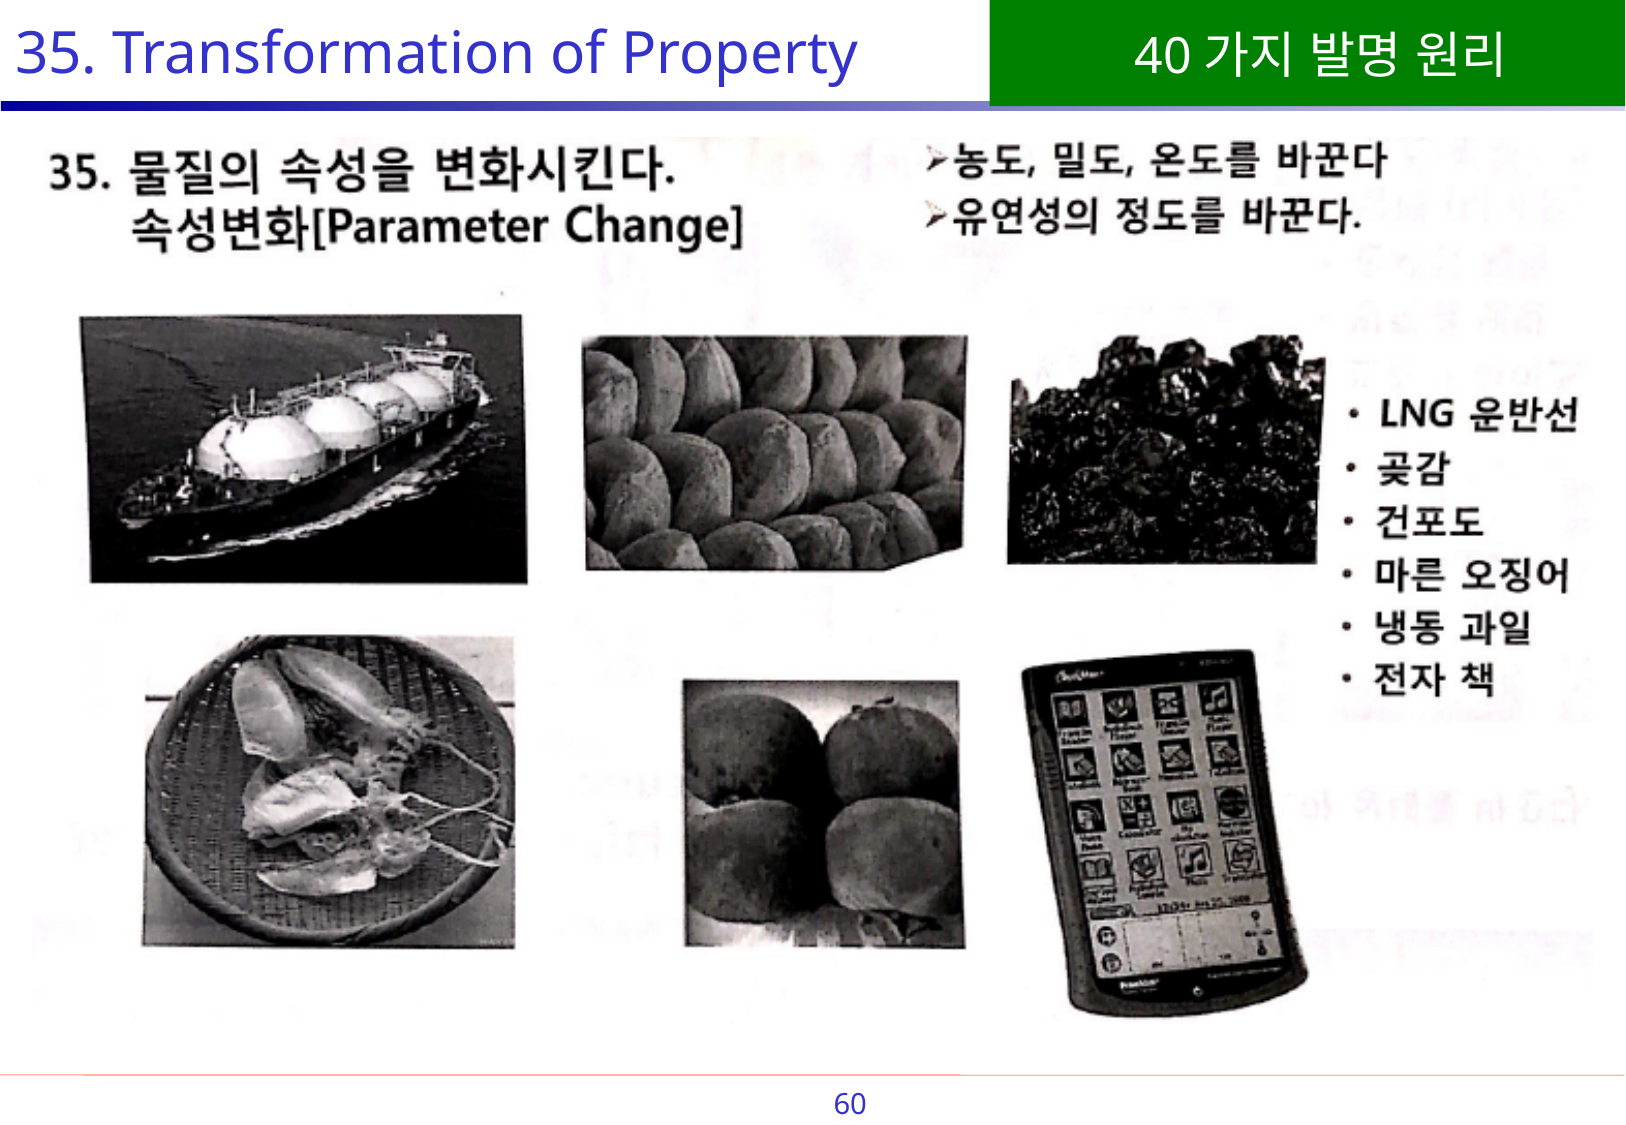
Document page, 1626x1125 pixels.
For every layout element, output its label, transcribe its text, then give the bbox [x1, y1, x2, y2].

title 35. Transformation of Property [0, 0, 1382, 101]
picture [32, 136, 1593, 1024]
